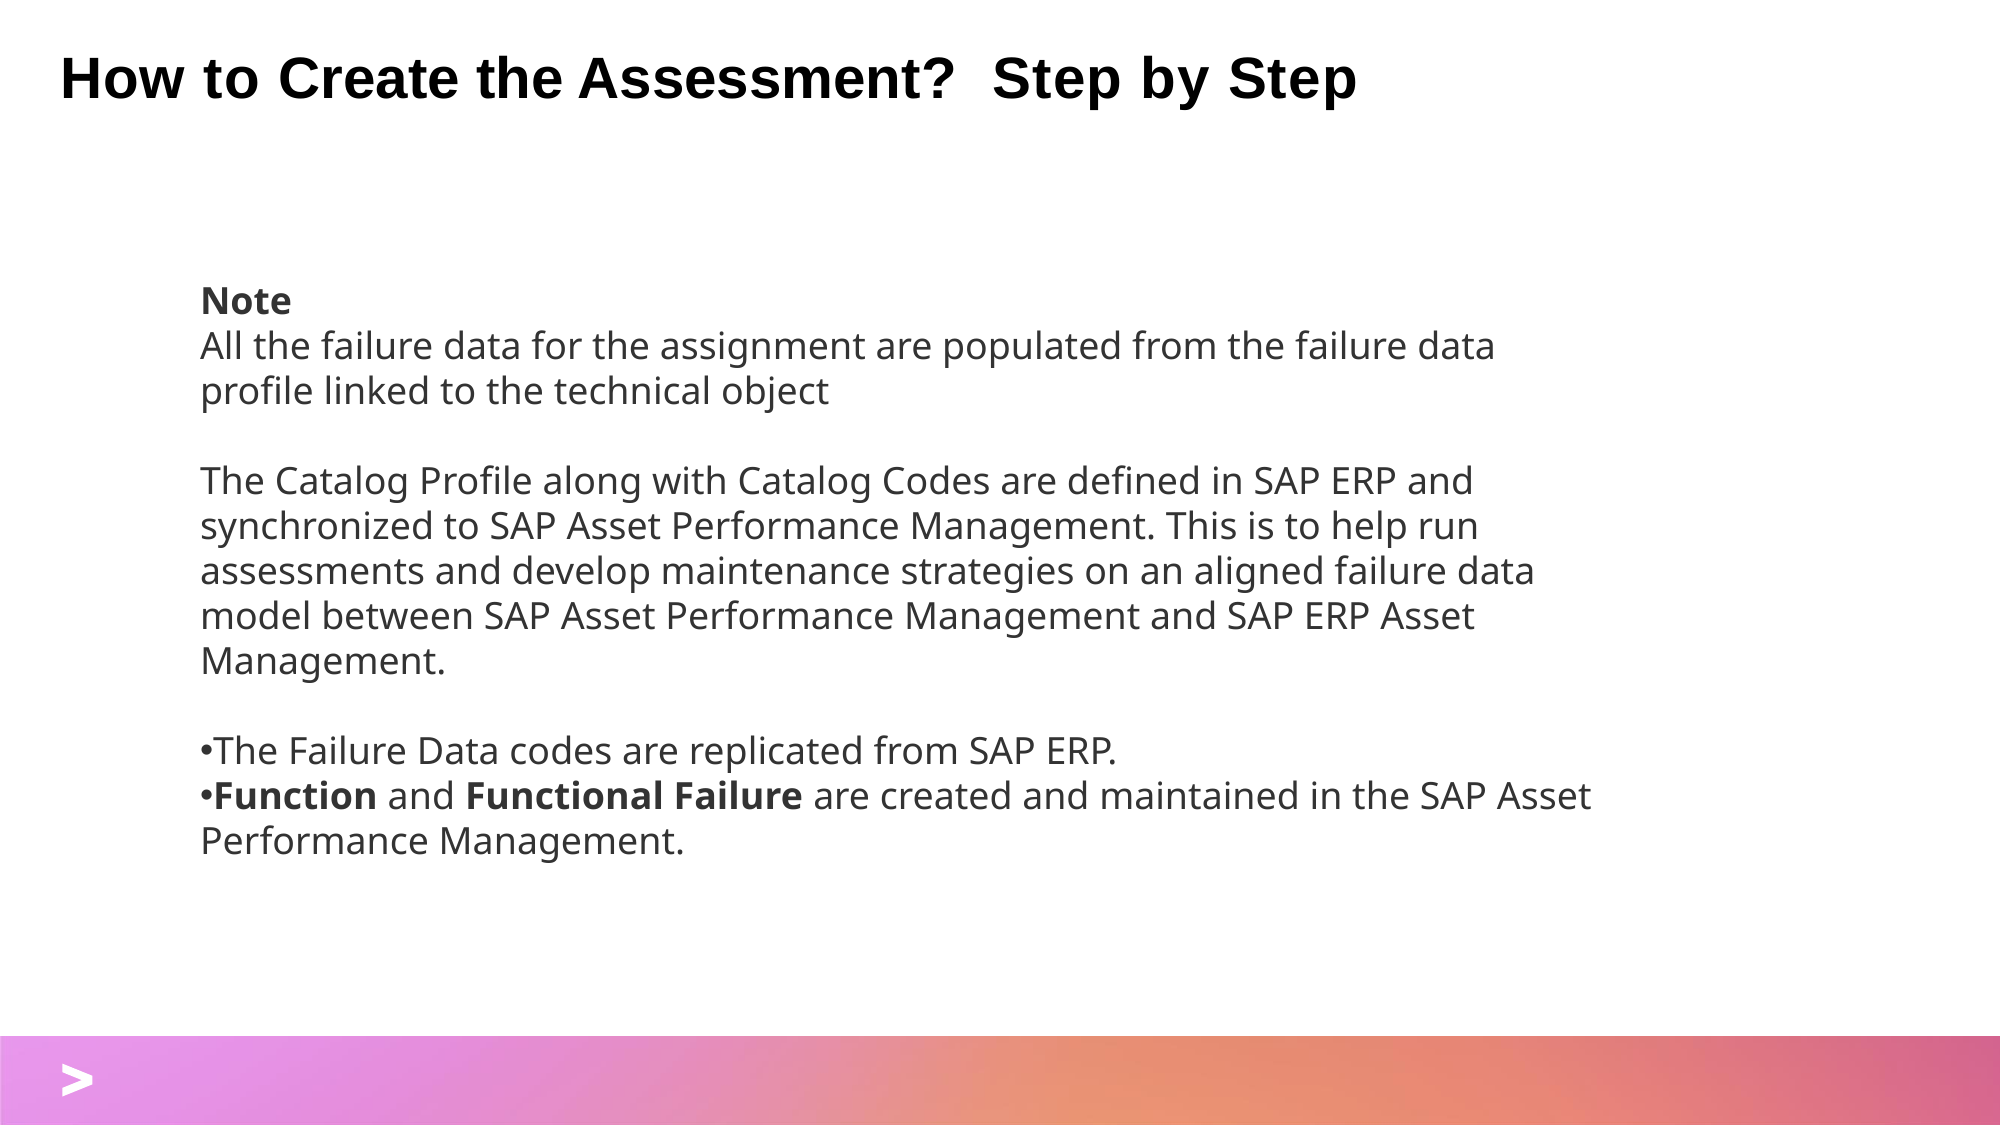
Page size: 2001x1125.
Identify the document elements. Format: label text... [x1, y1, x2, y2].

picture [0, 1036, 2000, 1125]
text_box How to Create the Assessment? Step by Step [60, 40, 1858, 207]
subtitle Note All the failure data for the assignment are populated from the failure data profile linked to the technical object The Catalog Profile along with Catalog Codes are defined in SAP ERP and synchronized to SAP Asset Performance Management. This is to help run assessments and develop maintenance strategies on an aligned failure data model between SAP Asset Performance Management and SAP ERP Asset Management. The Failure Data codes are replicated from SAP ERP. Function and Functional Failure are created and maintained in the SAP Asset Performance Management.​ [200, 286, 1600, 913]
